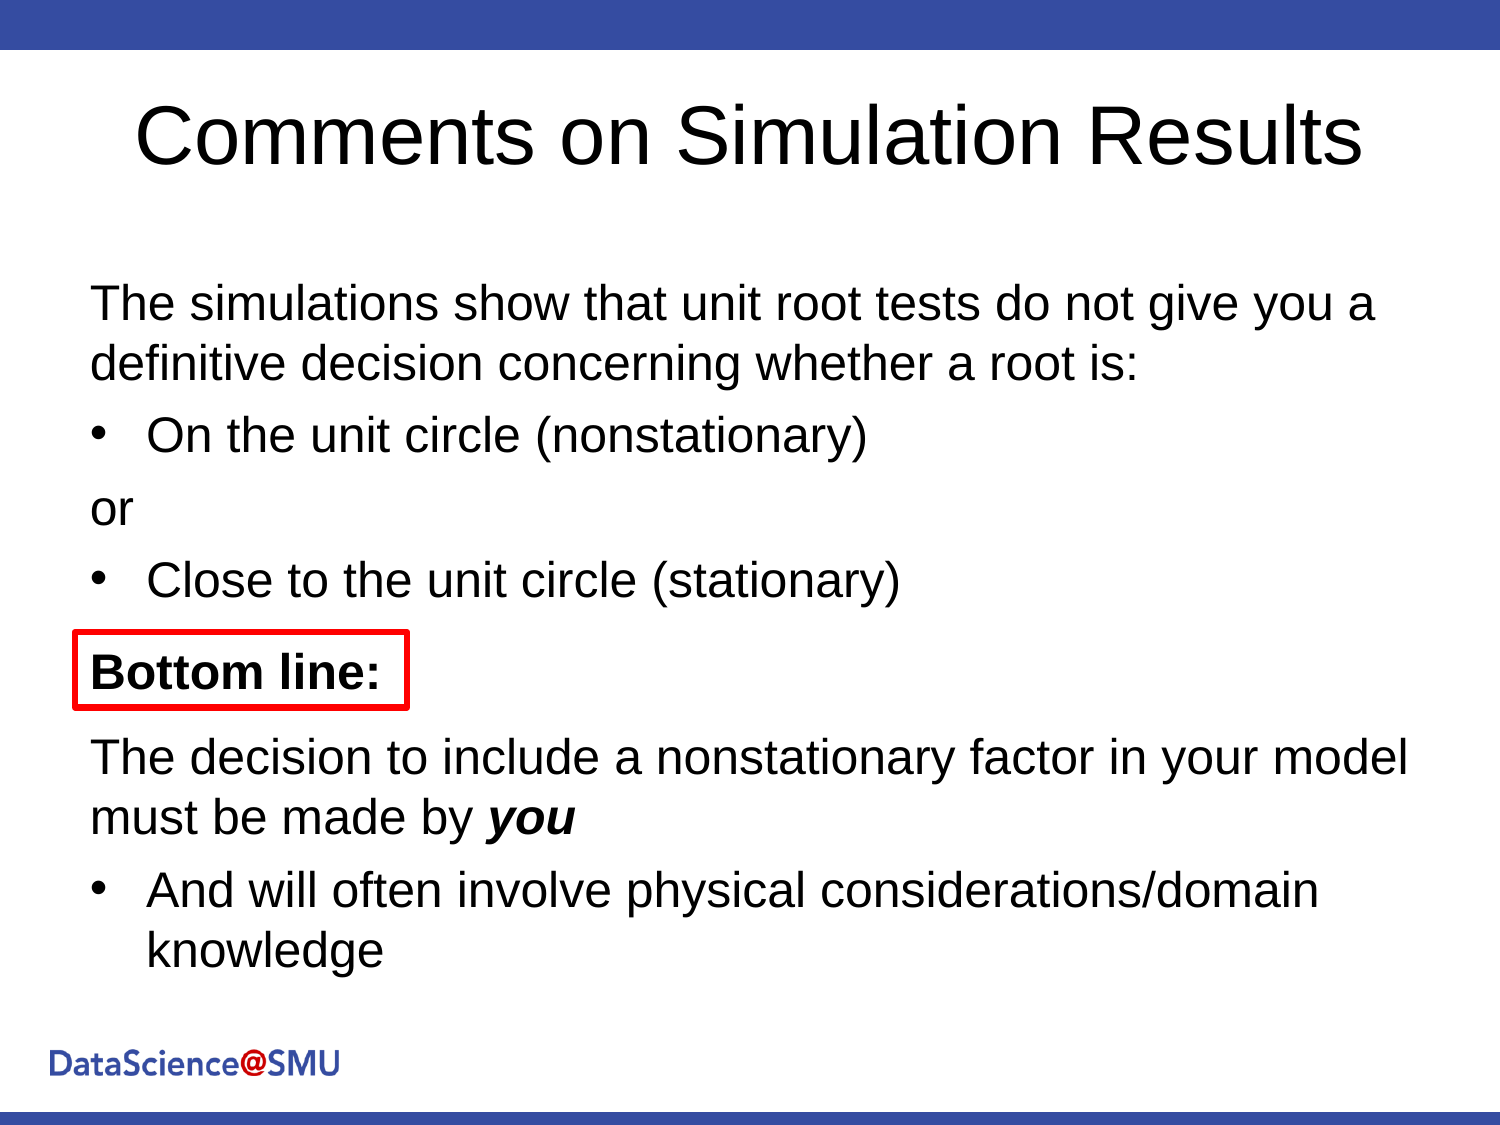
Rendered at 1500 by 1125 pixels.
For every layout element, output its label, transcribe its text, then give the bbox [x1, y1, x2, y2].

title Comments on Simulation Results [75, 37, 1425, 225]
text_box The decision to include a nonstationary factor in your model must be made by you And will often involve physical considerations/domain knowledge [74, 717, 1425, 988]
text_box The simulations show that unit root tests do not give you a definitive decision concerning whether a root is: On the unit circle (nonstationary) or Close to the unit circle (stationary) [74, 262, 1425, 553]
picture [50, 1049, 339, 1076]
text_box Bottom line: [74, 632, 408, 708]
